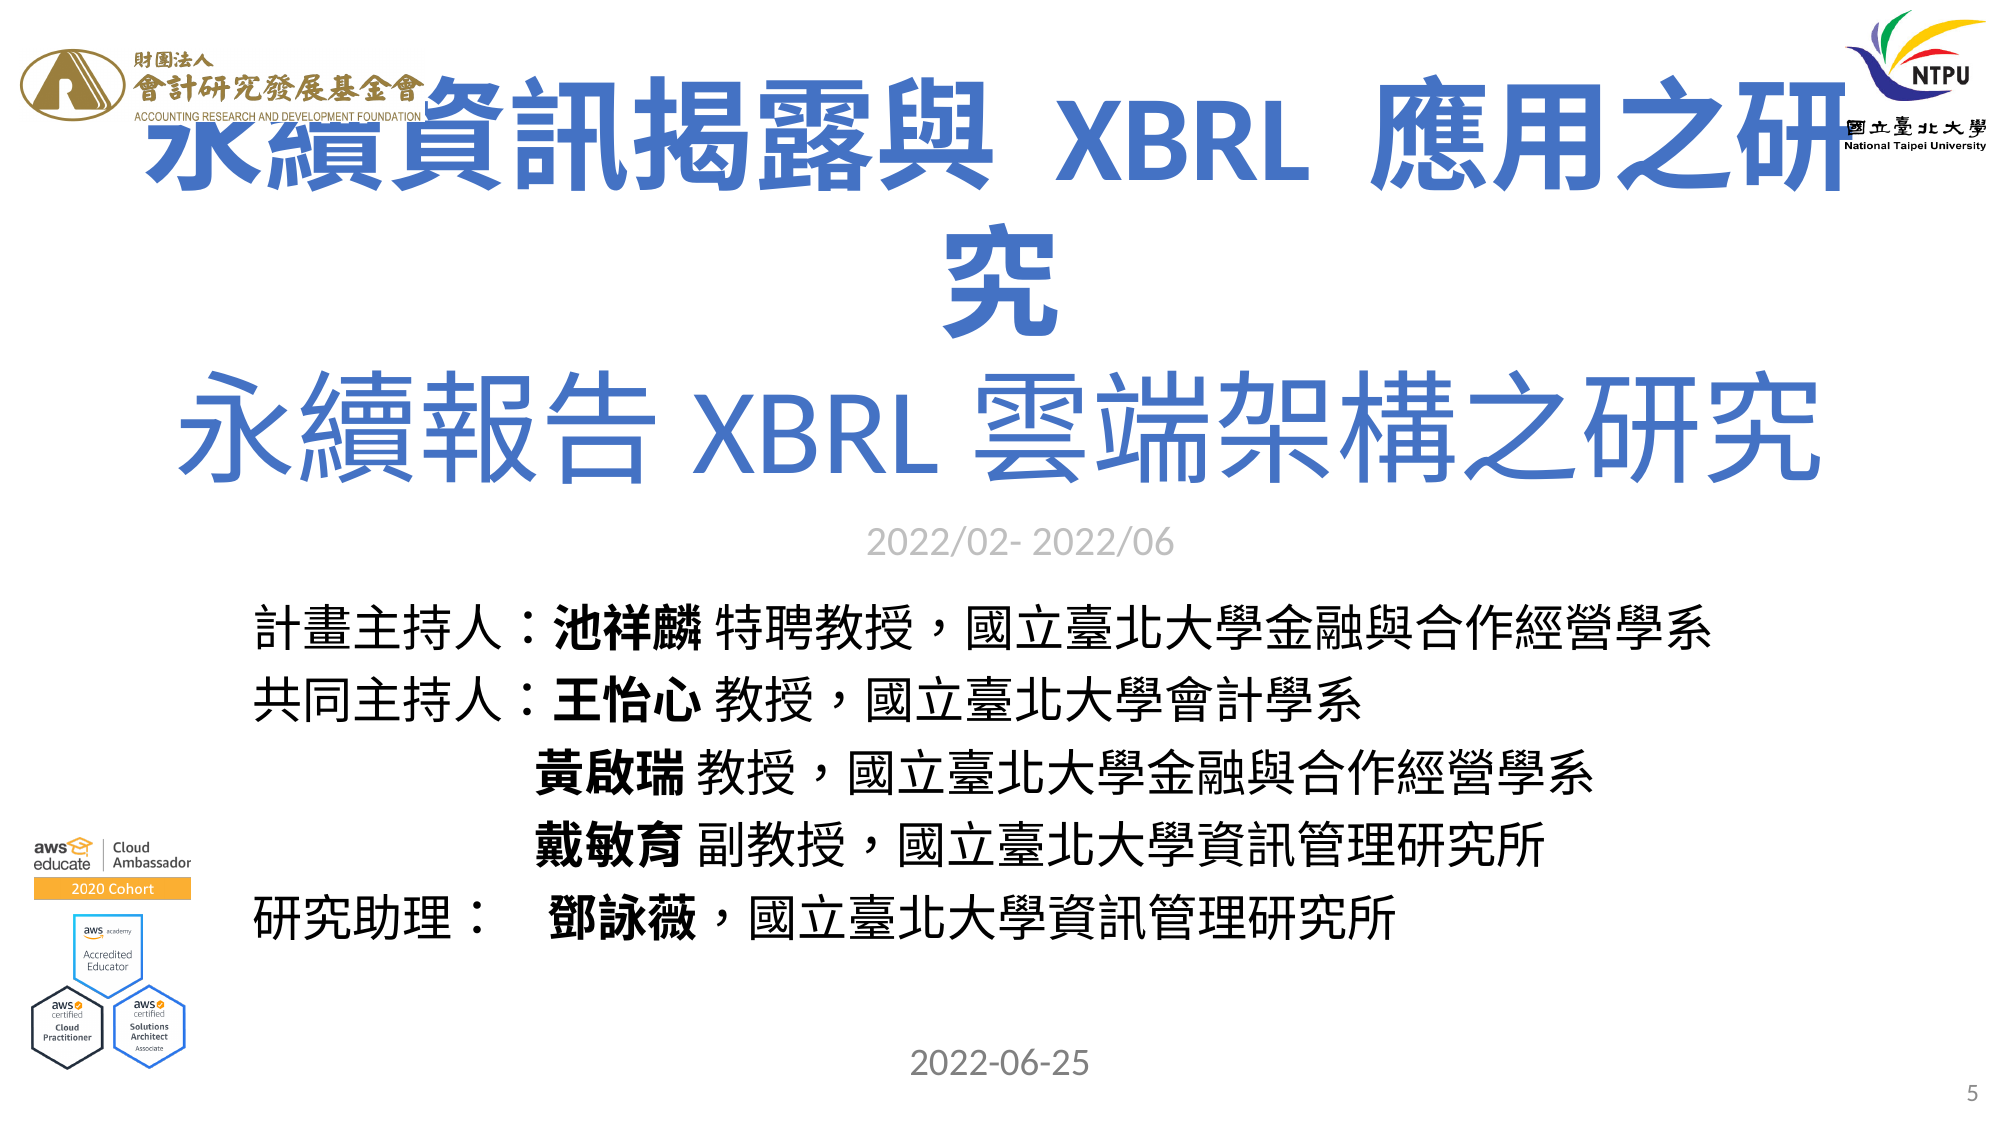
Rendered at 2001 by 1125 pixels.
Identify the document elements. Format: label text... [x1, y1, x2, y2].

picture [24, 914, 191, 1070]
slide_number 5 [1829, 1063, 1995, 1120]
title 永續資訊揭露與 XBRL 應用之研究 永續報告XBRL雲端架構之研究 [68, 189, 1932, 506]
text_box 計畫主持人：池祥麟 特聘教授，國立臺北大學金融與合作經營學系 共同主持人：王怡心 教授，國立臺北大學會計學系 黃啟瑞 教授，國立臺北大學金融與合作經營學系 戴敏育 副教授，國立臺北大學資訊管理研究所 研究助理： 鄧詠薇，國立臺北大學資訊管理研究所 [232, 576, 1767, 967]
picture [34, 837, 191, 908]
text_box 2022-06-25 [500, 1029, 1500, 1091]
picture [1845, 10, 1986, 101]
picture [19, 48, 425, 122]
picture [1844, 116, 1986, 151]
text_box 2022/02- 2022/06 [482, 506, 1559, 571]
